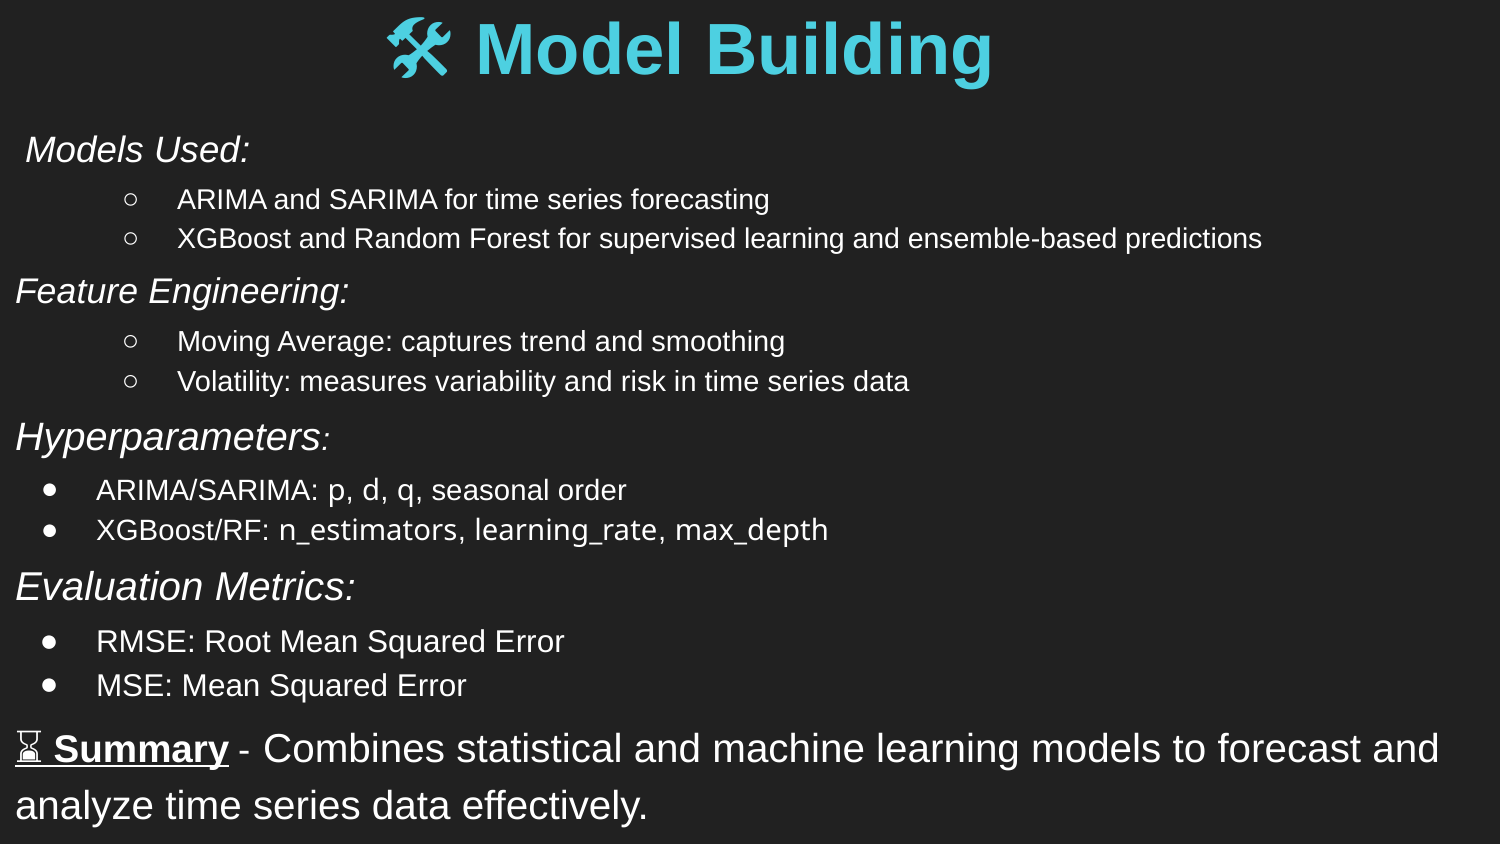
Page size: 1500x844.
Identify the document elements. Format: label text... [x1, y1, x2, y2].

subtitle Models Used: ARIMA and SARIMA for time series forecasting XGBoost and Random Forest for supervised learning and ensemble-based predictions Feature Engineering: Moving Average: captures trend and smoothing Volatility: measures variability and risk in time series data Hyperparameters: ARIMA/SARIMA: p, d, q, seasonal order XGBoost/RF: n_estimators, learning_rate, max_depth Evaluation Metrics: RMSE: Root Mean Squared Error MSE: Mean Squared Error ⌛ Summary - Combines statistical and machine learning models to forecast and analyze time series data effectively. [0, 103, 1500, 844]
title 🛠️ Model Building [308, 7, 1109, 103]
